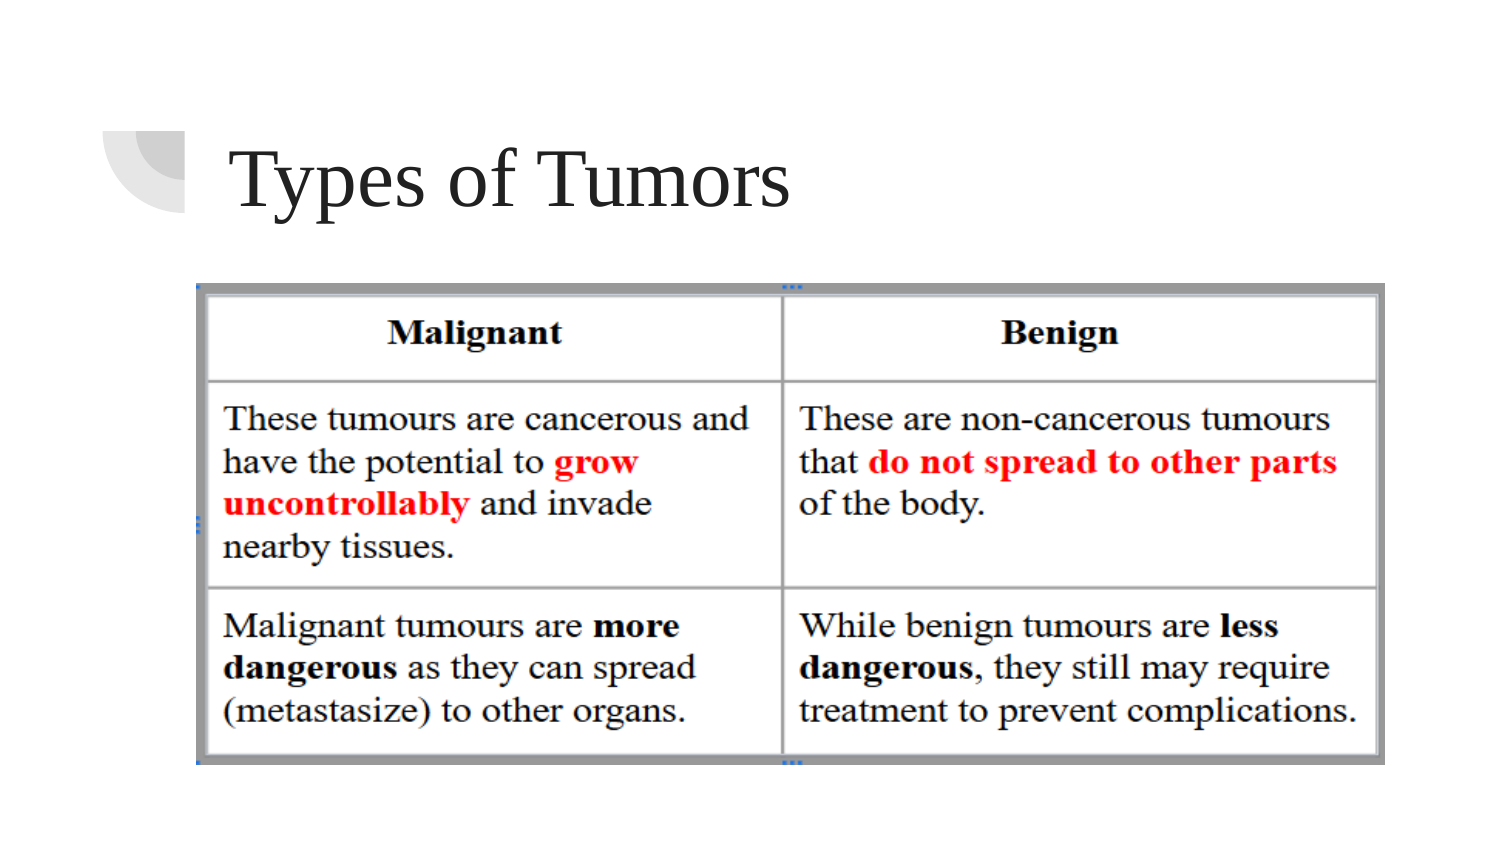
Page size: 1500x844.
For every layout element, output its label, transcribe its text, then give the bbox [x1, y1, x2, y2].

title Types of Tumors [213, 123, 1368, 282]
picture [195, 283, 1386, 765]
